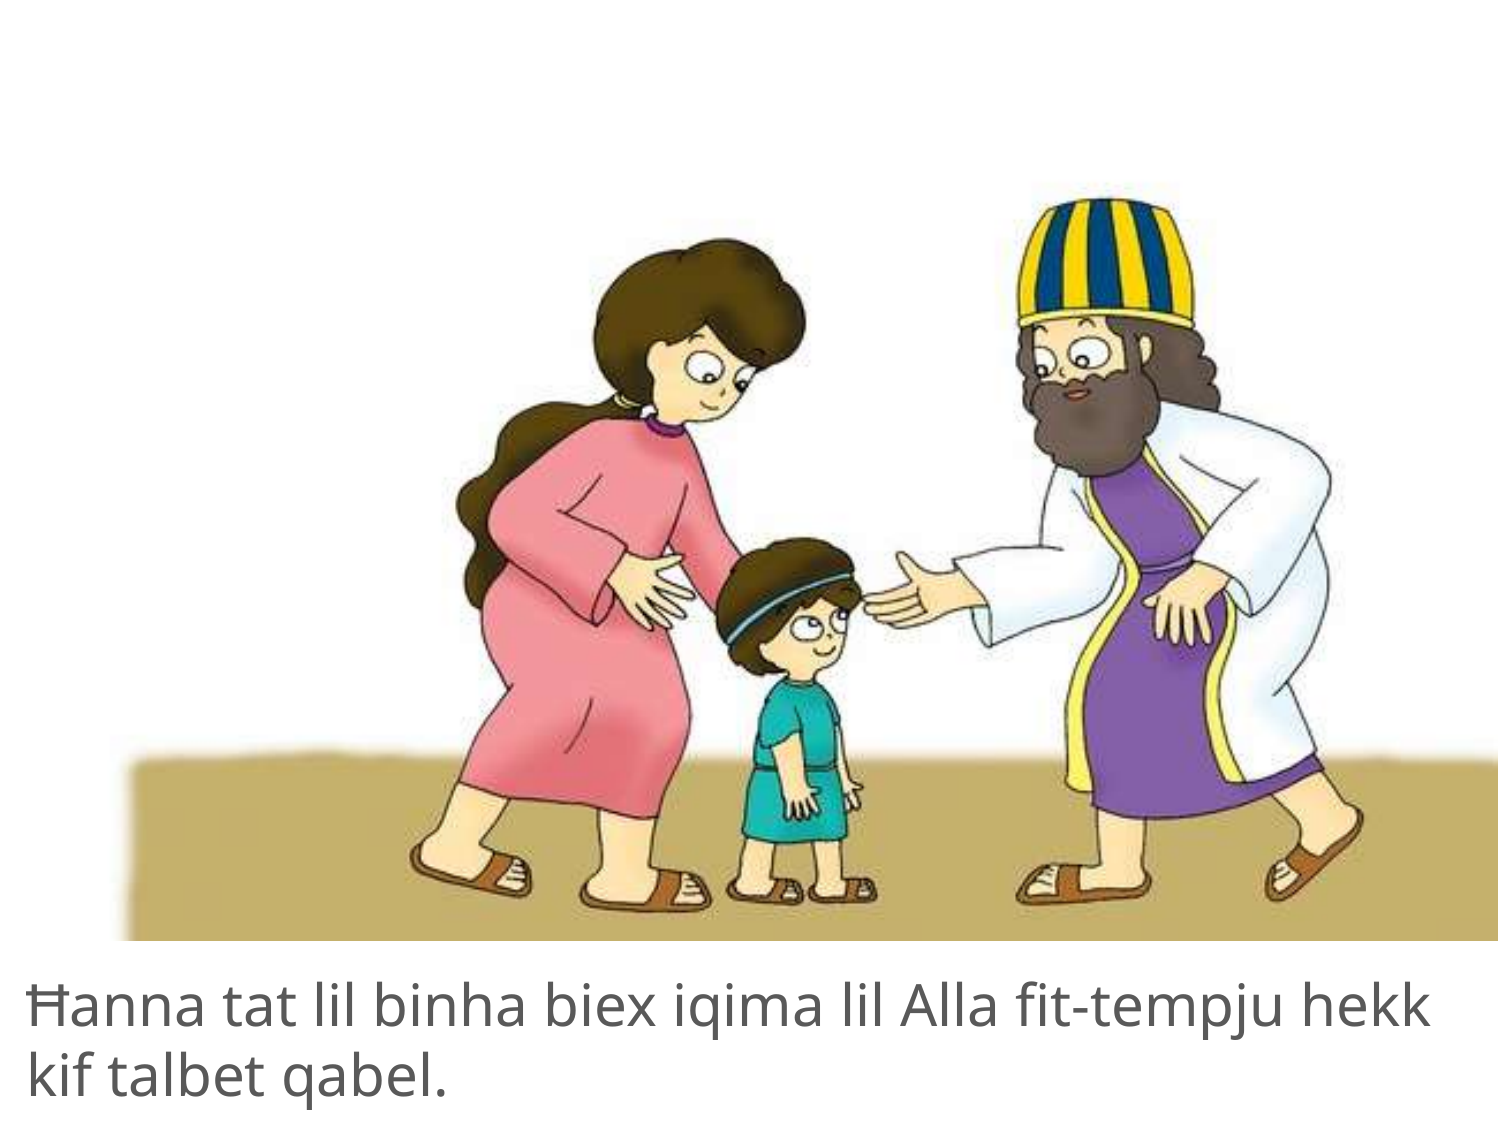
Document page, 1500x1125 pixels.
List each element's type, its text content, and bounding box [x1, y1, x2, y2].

text_box Ħanna tat lil binha biex iqima lil Alla fit-tempju hekk kif talbet qabel. [11, 961, 1498, 1116]
picture [0, 0, 1498, 941]
